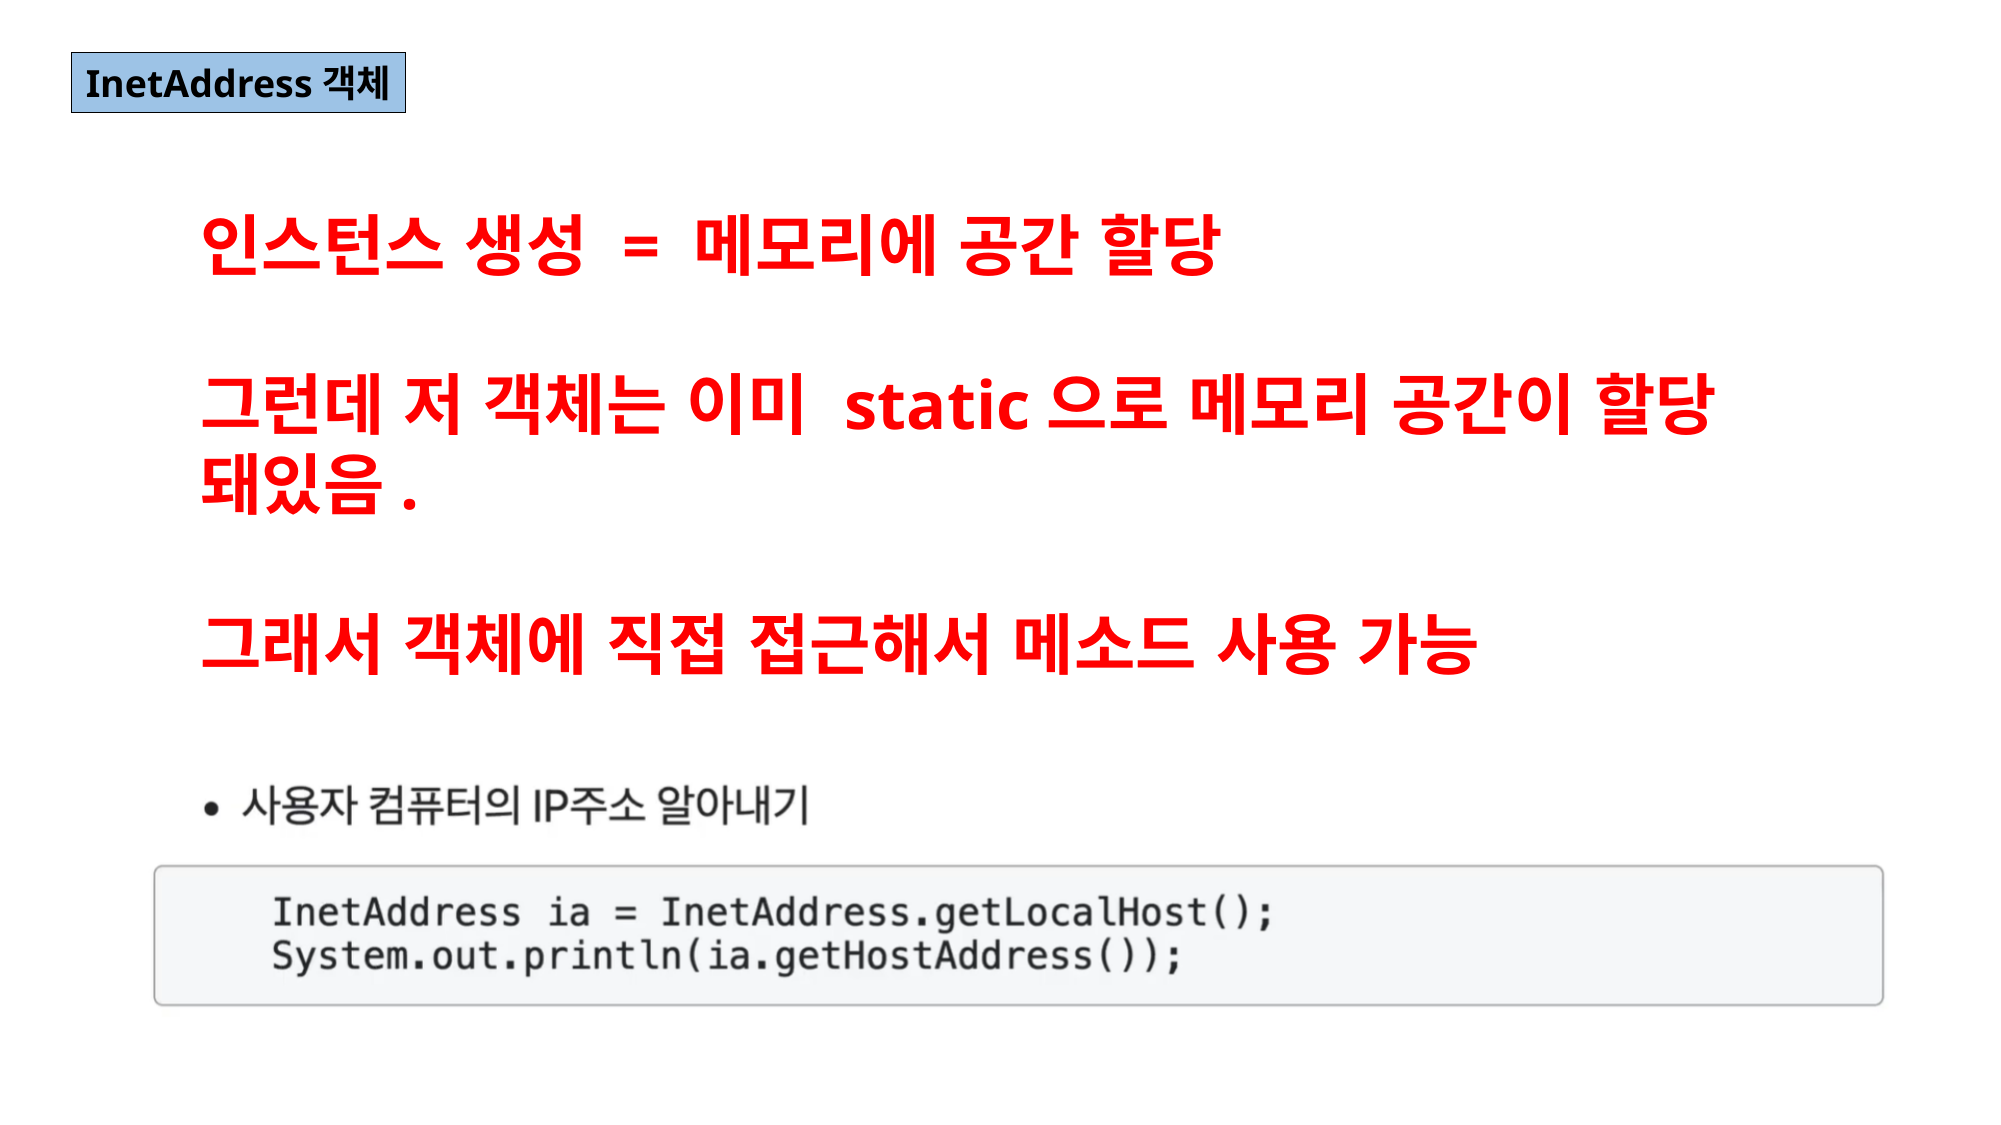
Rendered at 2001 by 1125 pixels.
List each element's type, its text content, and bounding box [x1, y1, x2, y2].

text_box InetAddress객체 [71, 52, 406, 113]
text_box 인스턴스 생성 = 메모리에 공간 할당 그런데 저 객체는 이미 static으로 메모리 공간이 할당 돼있음. 그래서 객체에 직접 접근해서 메소드 사용 가능 [185, 195, 1733, 691]
picture [77, 766, 1922, 1018]
